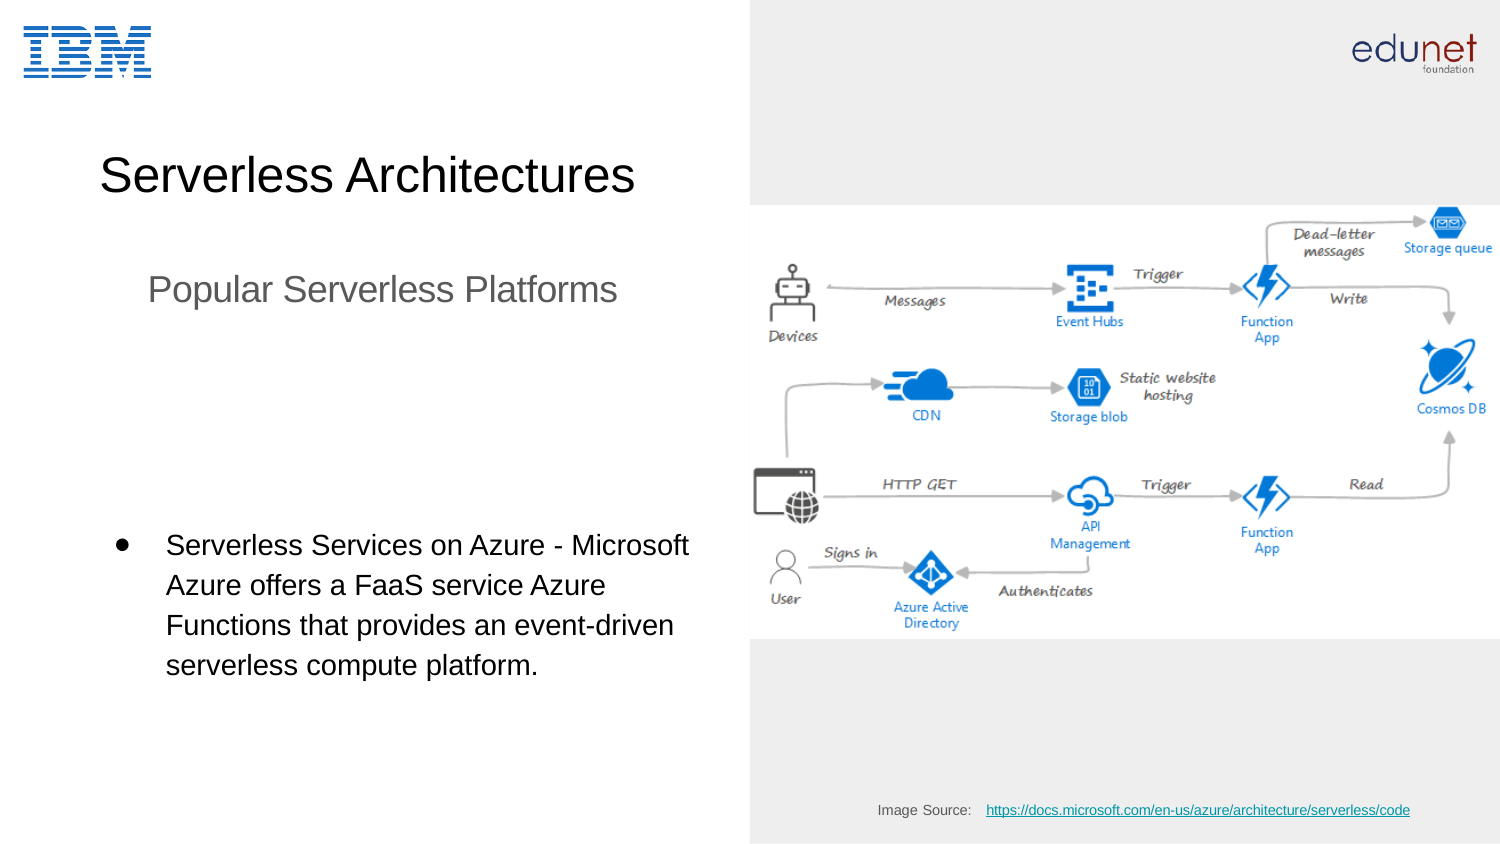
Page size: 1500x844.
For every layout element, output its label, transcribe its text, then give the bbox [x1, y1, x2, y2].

list Serverless Services on Azure - Microsoft Azure offers a FaaS service Azure Functions that provides an event-driven serverless compute platform. [75, 477, 706, 765]
picture [1350, 26, 1480, 78]
picture [749, 204, 1500, 639]
subtitle Popular Serverless Platforms [41, 257, 706, 363]
title Serverless Architectures [41, 96, 706, 243]
picture [23, 26, 151, 78]
list Image Source: https://docs.microsoft.com/en-us/azure/architecture/serverless/code [832, 782, 1468, 821]
